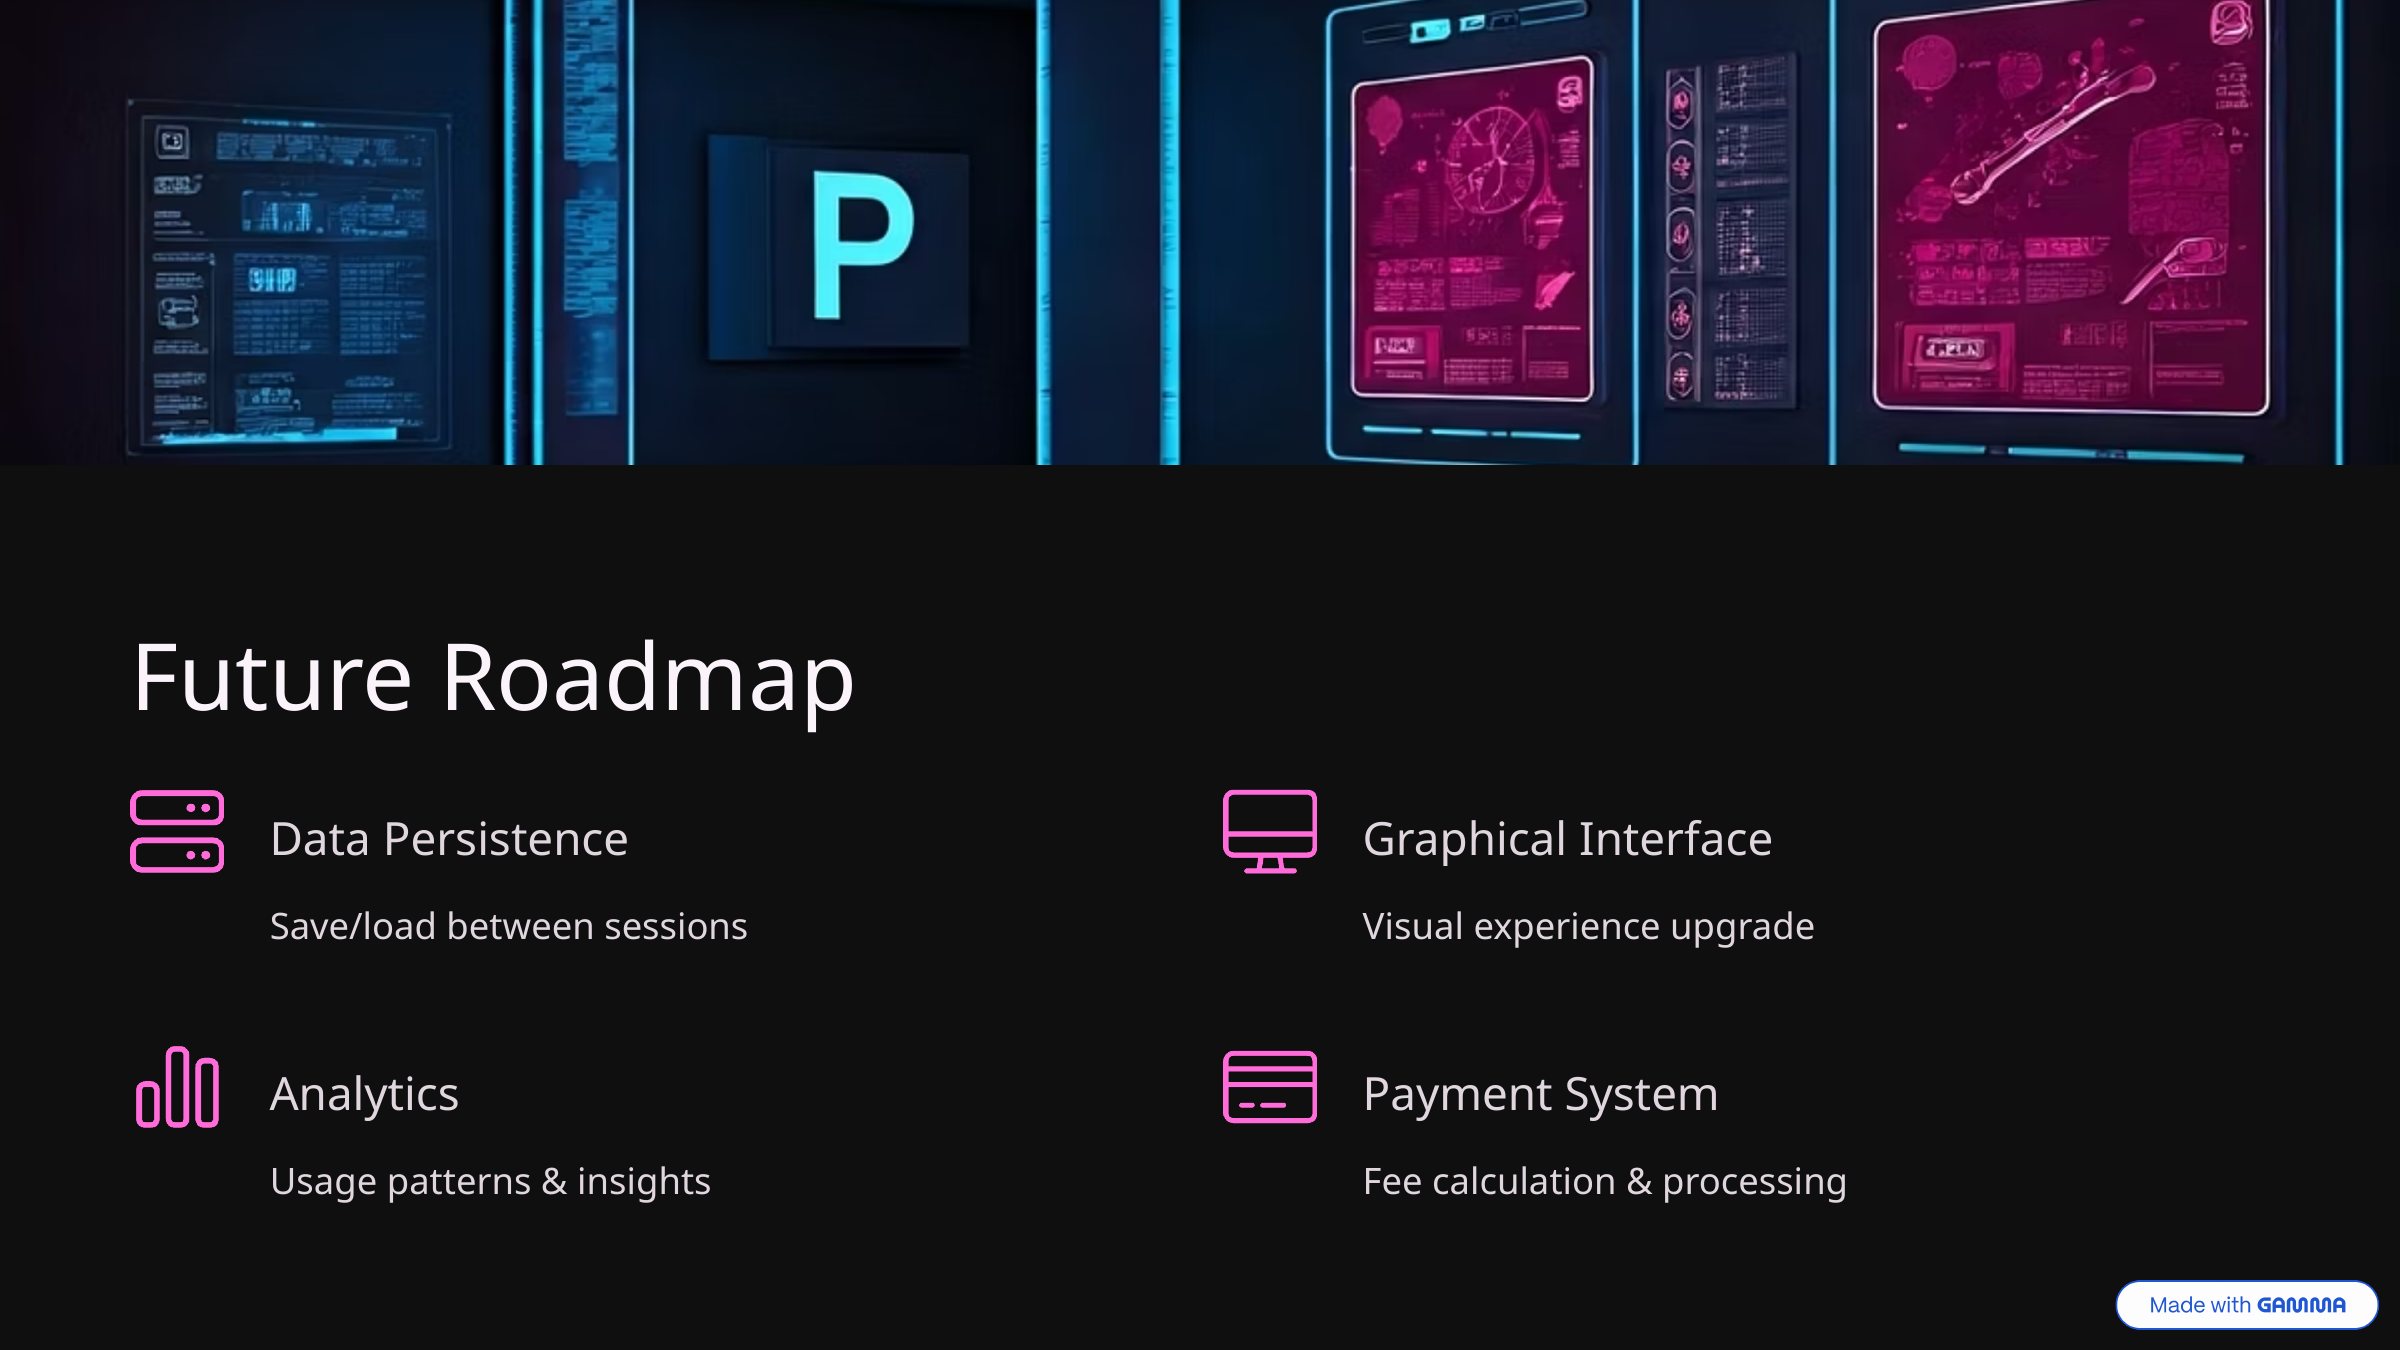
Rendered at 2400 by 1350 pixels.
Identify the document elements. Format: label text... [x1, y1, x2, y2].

text_box Analytics [269, 1062, 735, 1121]
text_box Usage patterns & insights [269, 1142, 1177, 1203]
text_box Future Roadmap [130, 612, 1061, 730]
picture [130, 784, 224, 879]
text_box Graphical Interface [1362, 807, 1893, 866]
picture [1223, 784, 1317, 879]
picture [1223, 1040, 1317, 1134]
picture [0, 0, 531, 466]
text_box Fee calculation & processing [1362, 1142, 2270, 1203]
picture [2106, 1271, 2389, 1339]
picture [130, 1040, 224, 1134]
text_box Visual experience upgrade [1362, 887, 2270, 947]
text_box Data Persistence [269, 807, 735, 866]
text_box Save/load between sessions [269, 887, 1177, 947]
text_box Payment System [1362, 1062, 1828, 1121]
picture [534, 0, 2400, 466]
